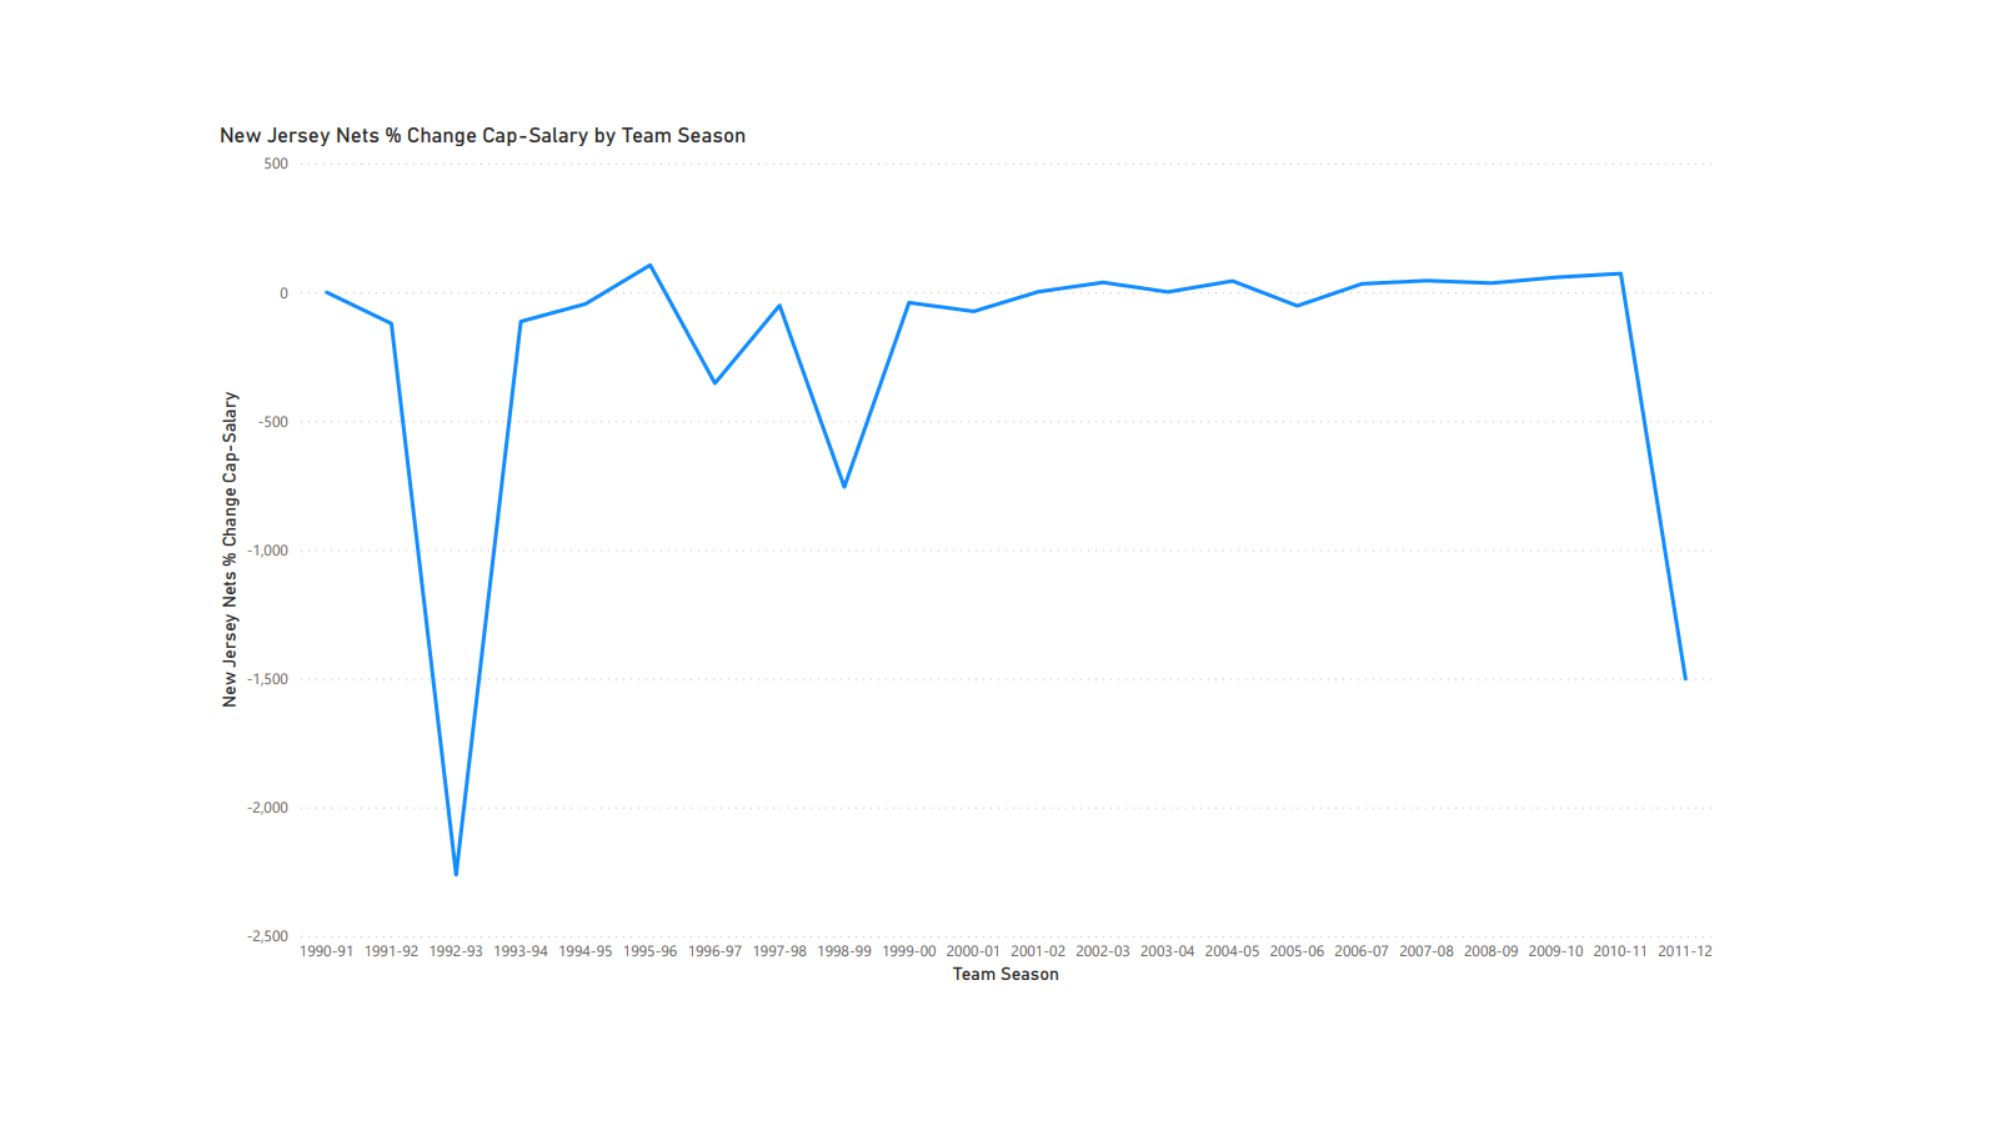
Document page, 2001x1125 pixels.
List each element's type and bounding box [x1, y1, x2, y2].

picture [201, 105, 1799, 1020]
